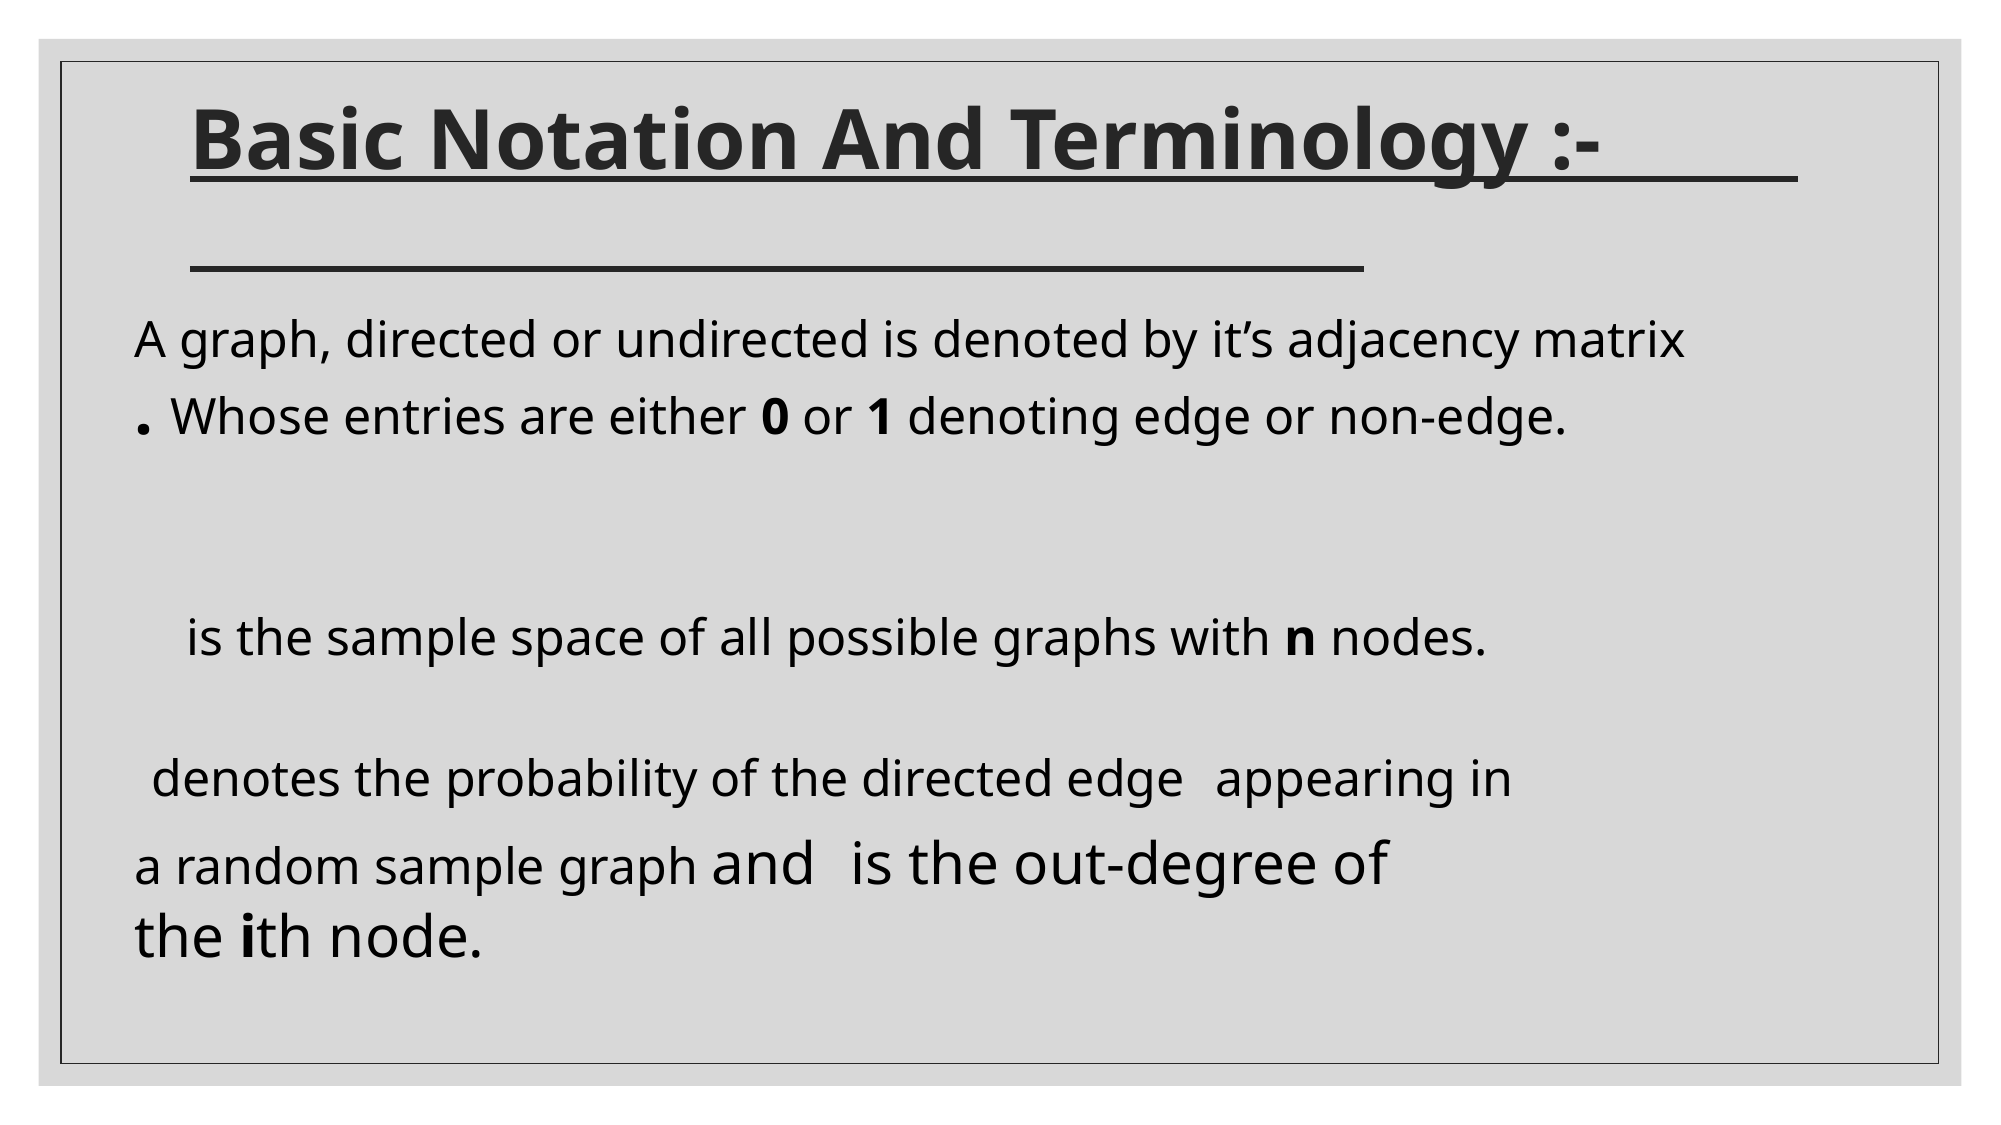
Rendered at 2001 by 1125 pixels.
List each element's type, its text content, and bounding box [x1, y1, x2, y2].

title Basic Notation And Terminology :- [174, 75, 1825, 301]
